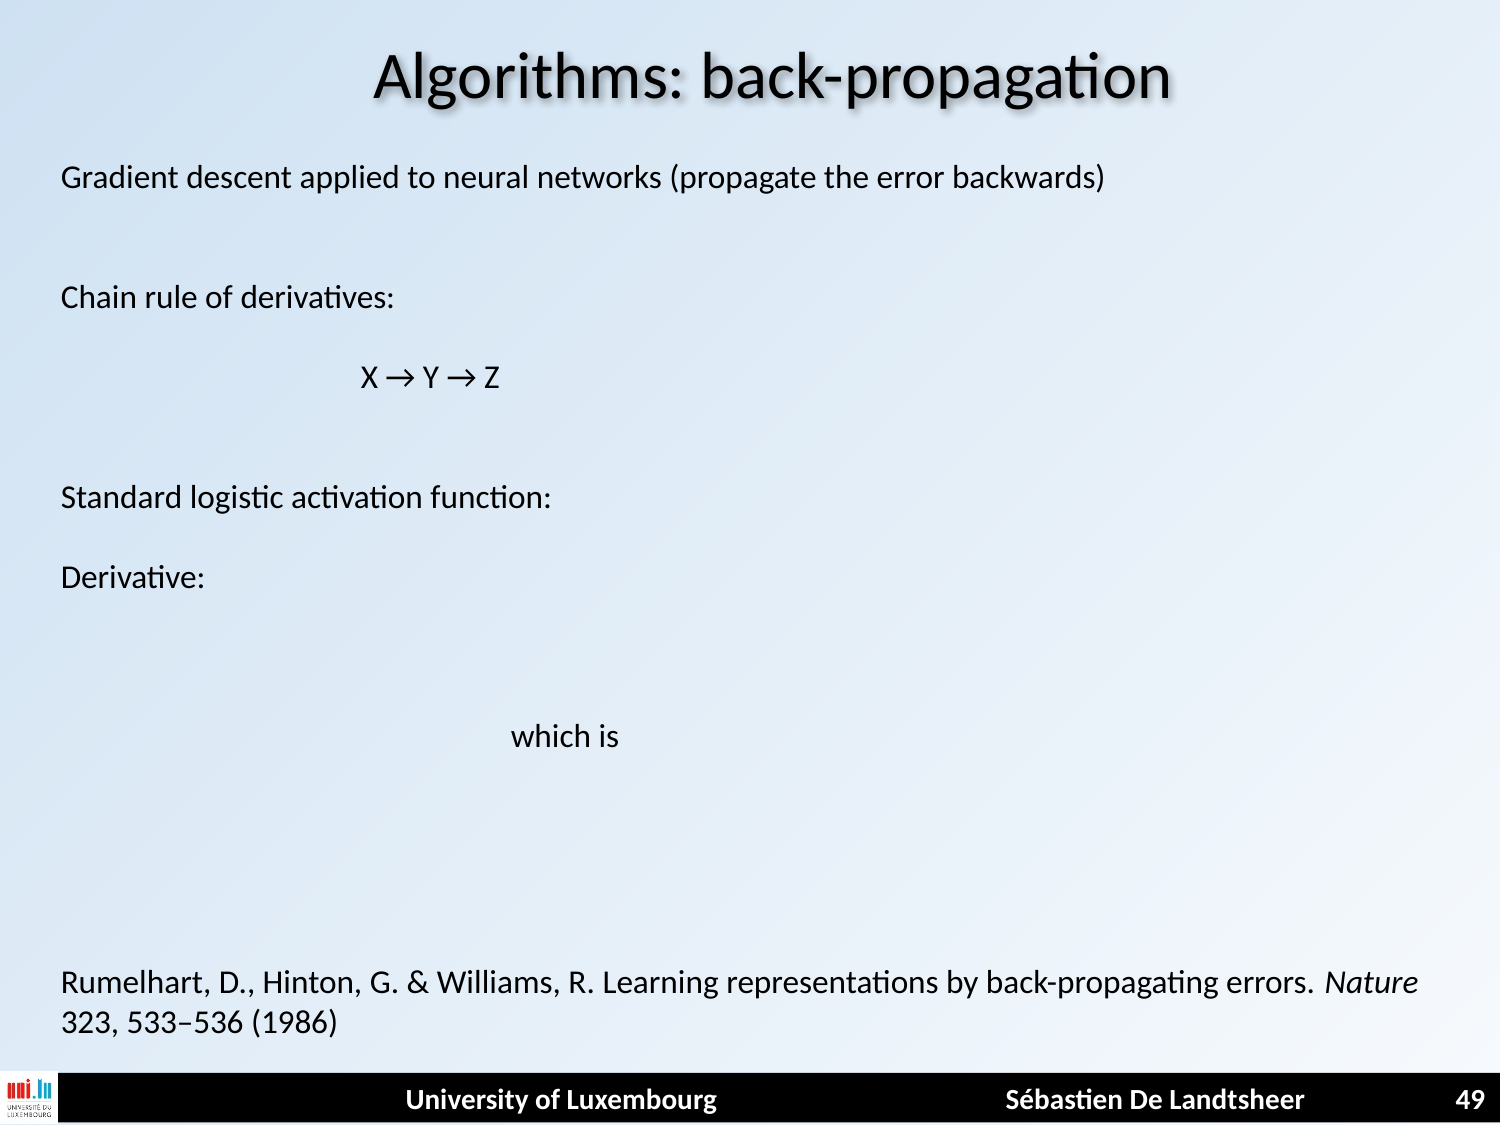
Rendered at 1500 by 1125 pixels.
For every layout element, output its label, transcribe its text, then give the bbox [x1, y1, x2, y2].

text_box University of Luxembourg Sébastien De Landtsheer 49 [58, 1072, 1500, 1123]
picture [0, 1071, 58, 1124]
text_box Rumelhart, D., Hinton, G. & Williams, R. Learning representations by back-propagating errors. Nature 323, 533–536 (1986) [46, 952, 1454, 1048]
text_box Algorithms: back-propagation [62, 24, 1484, 120]
